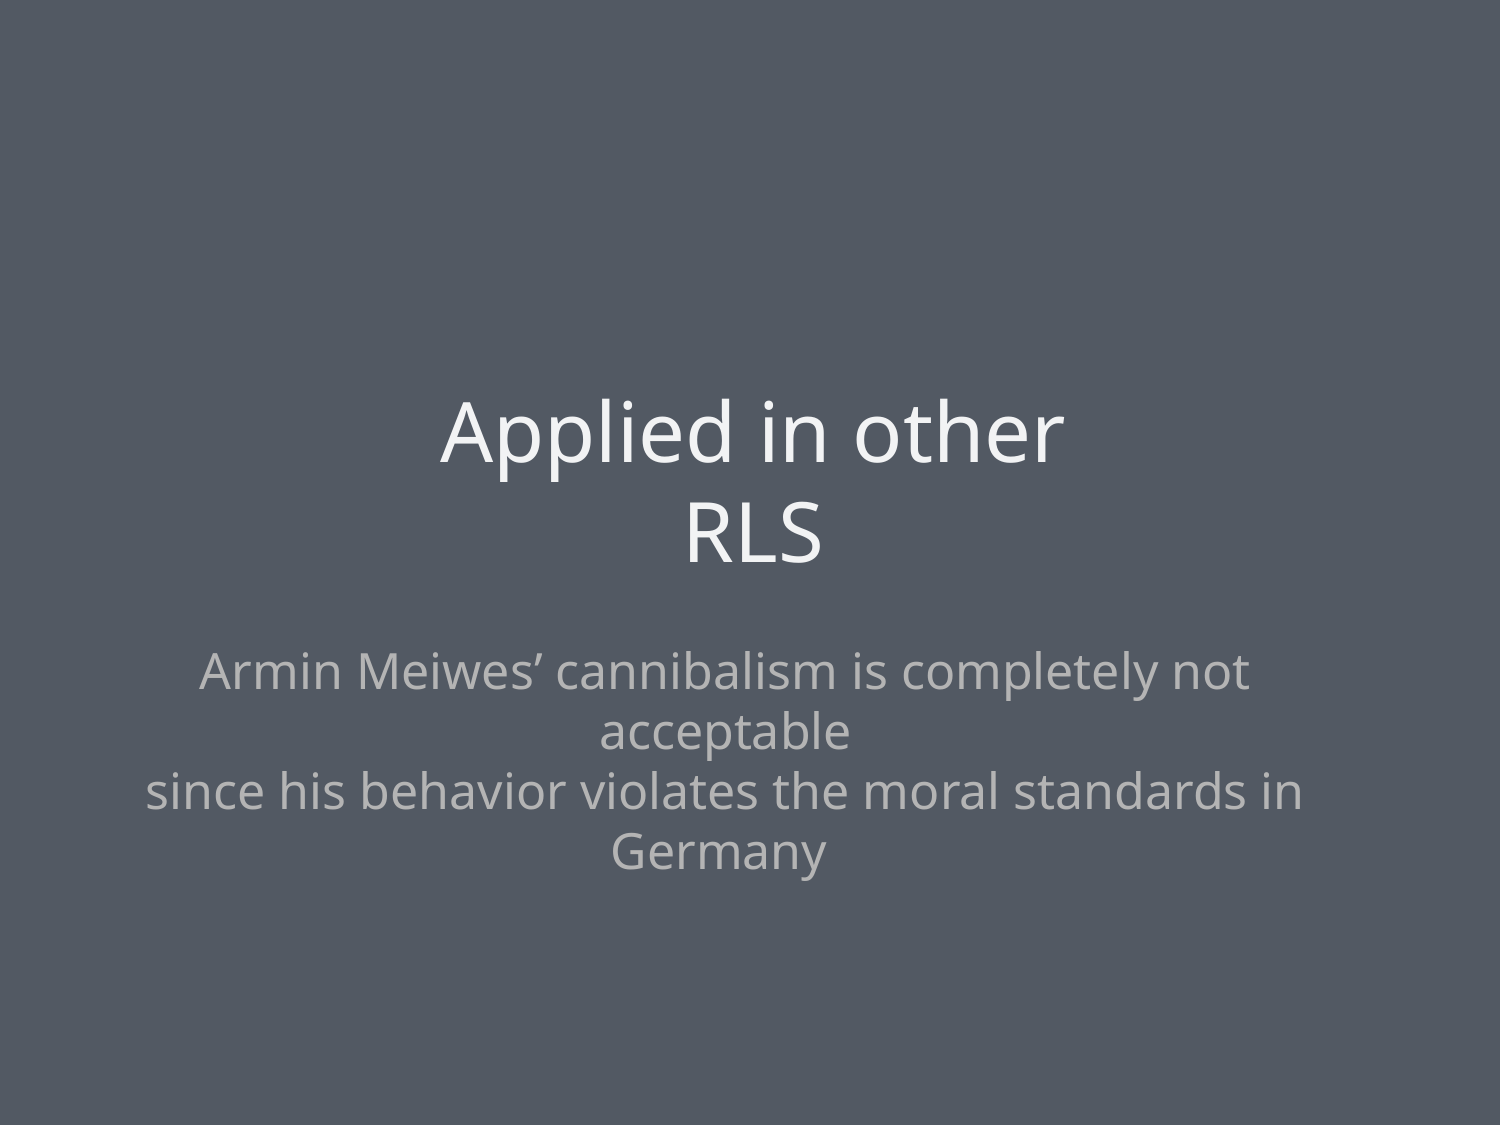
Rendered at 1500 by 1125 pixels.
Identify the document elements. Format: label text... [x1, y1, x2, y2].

text_box Armin Meiwes’ cannibalism is completely not acceptable since his behavior violates the moral standards in Germany [79, 632, 1372, 888]
text_box Applied in other RLS [347, 371, 1159, 587]
